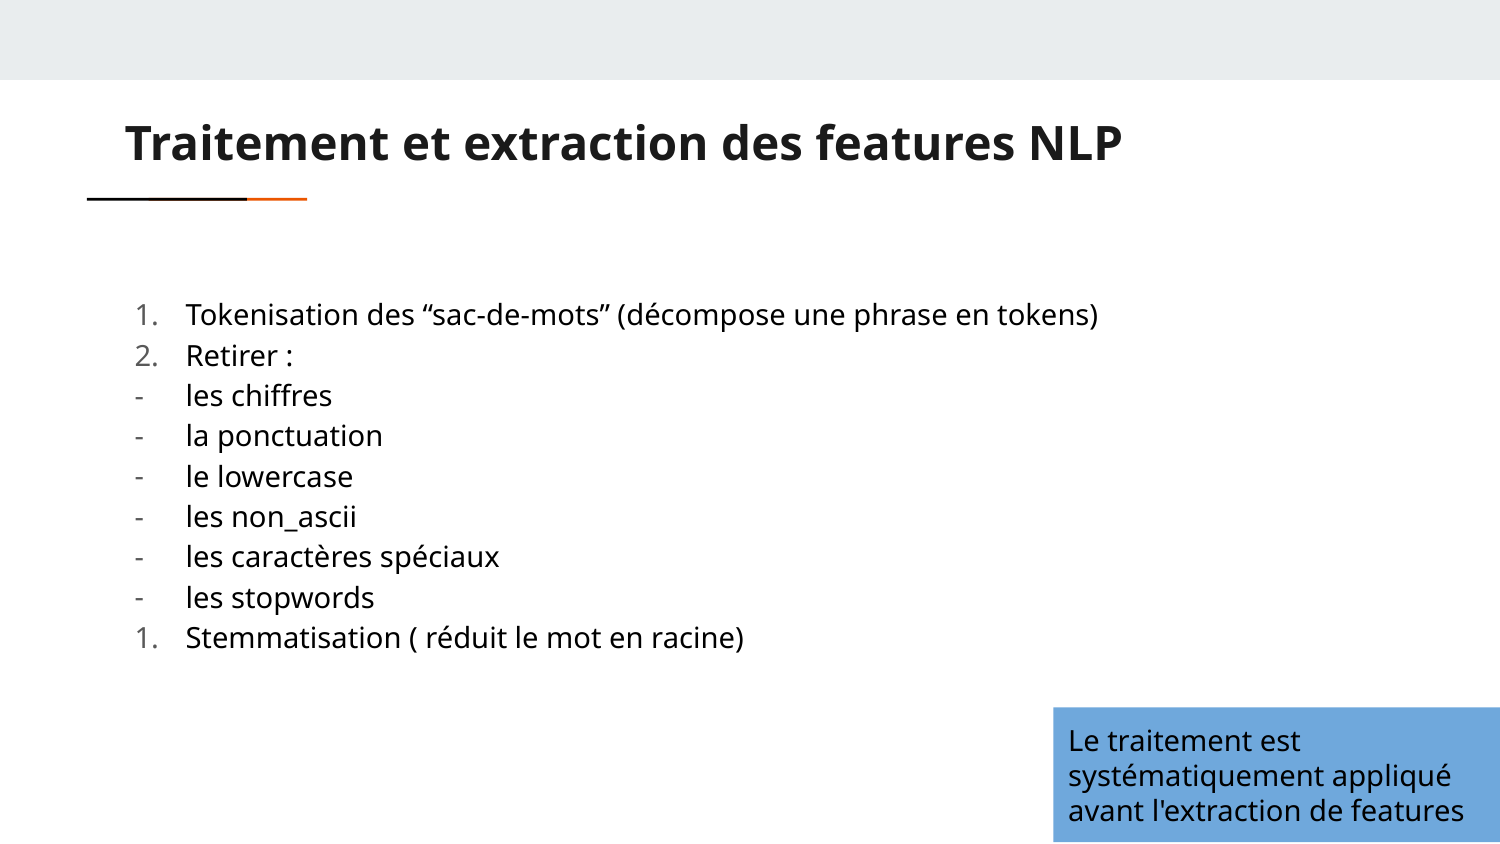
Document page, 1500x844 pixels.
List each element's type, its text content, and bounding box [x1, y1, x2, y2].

title Traitement et extraction des features NLP [124, 98, 1386, 186]
text_box Le traitement est systématiquement appliqué avant l'extraction de features [1053, 707, 1500, 843]
list Tokenisation des “sac-de-mots” (décompose une phrase en tokens) Retirer : les chiffres la ponctuation le lowercase les non_ascii les caractères spéciaux les stopwords Stemmatisation ( réduit le mot en racine) [110, 276, 1478, 679]
